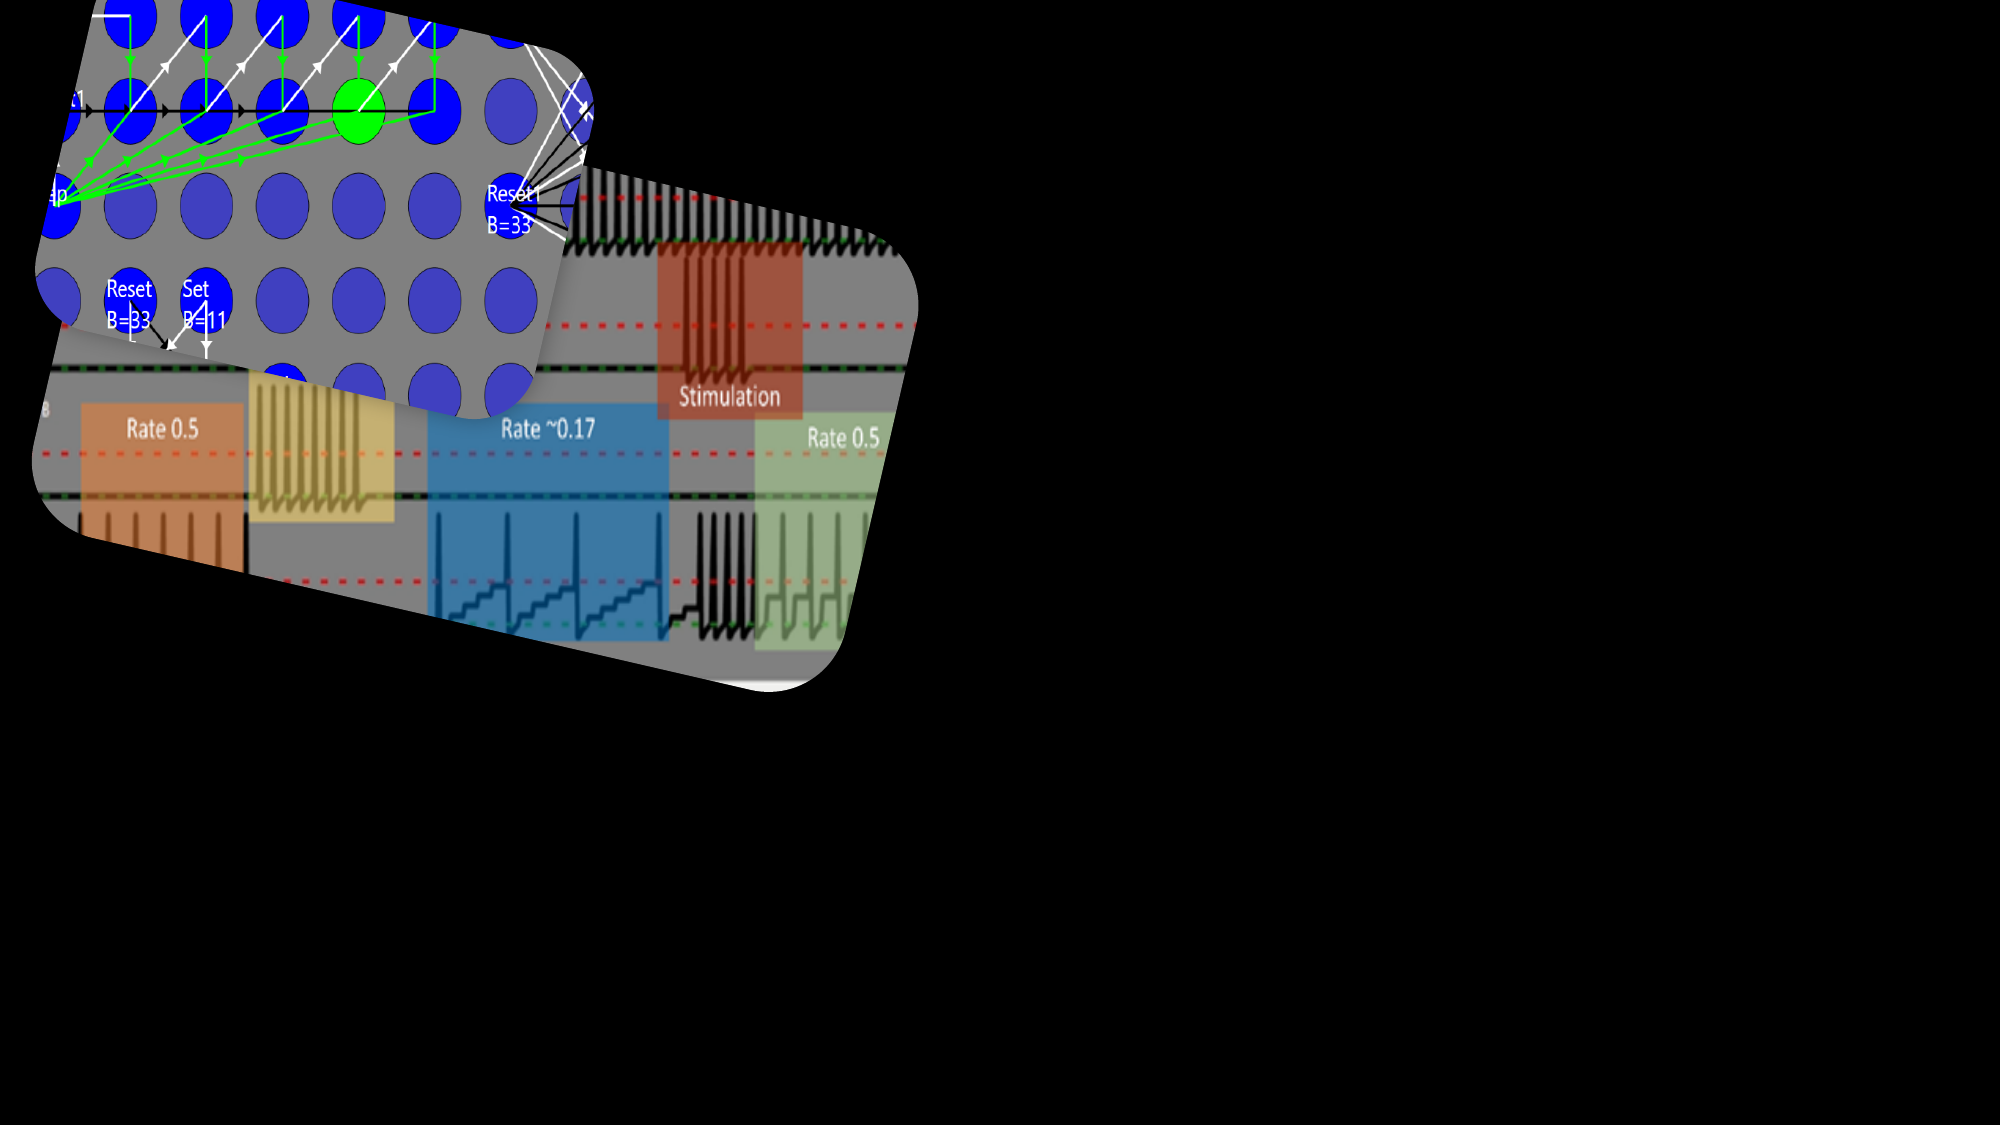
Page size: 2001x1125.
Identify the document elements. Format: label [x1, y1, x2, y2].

picture [31, 0, 919, 692]
